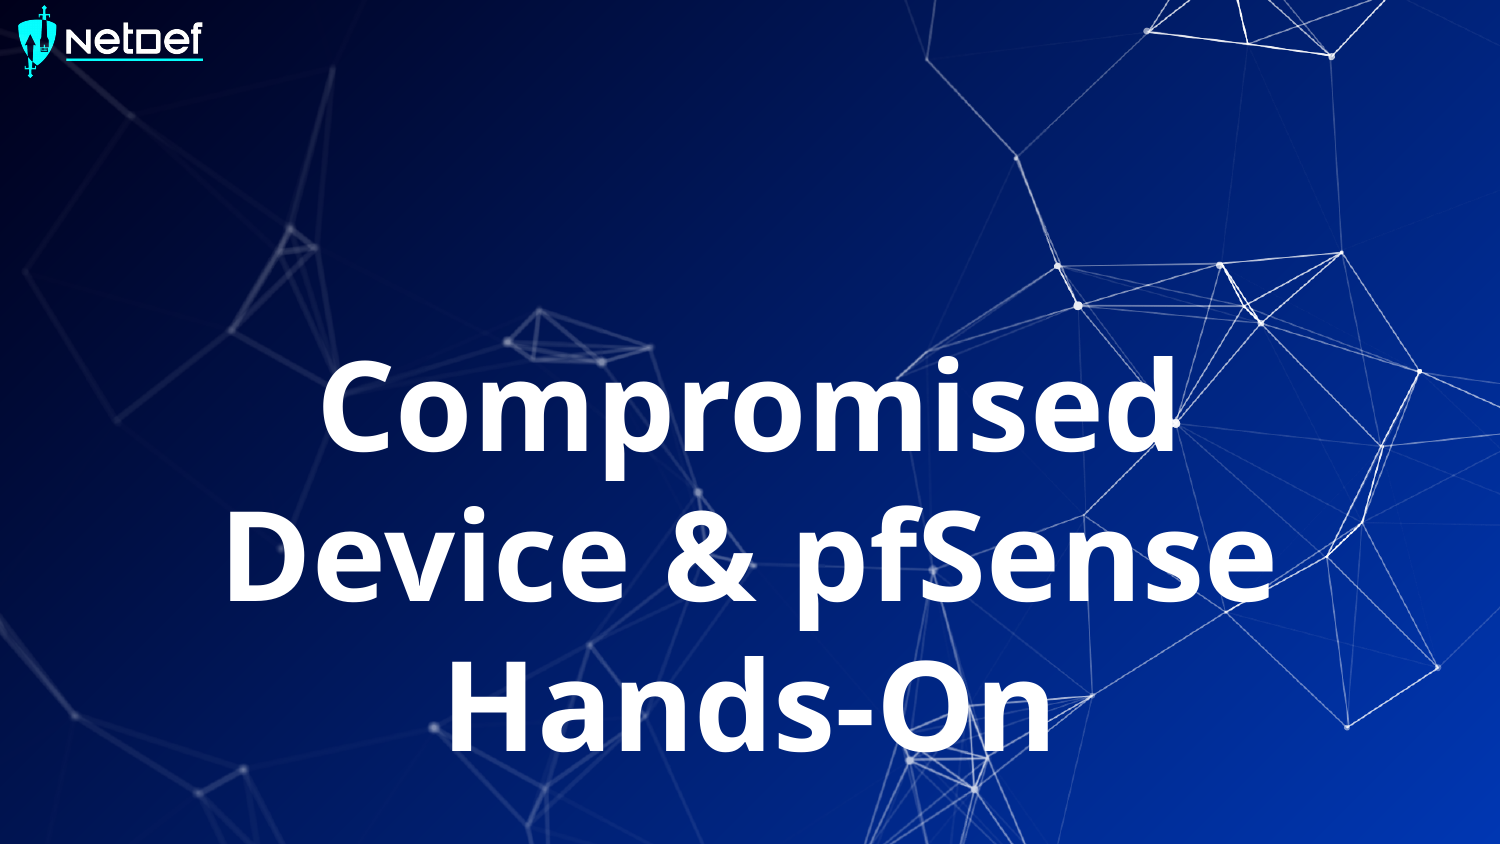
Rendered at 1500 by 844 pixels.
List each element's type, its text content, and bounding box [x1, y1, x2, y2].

picture [0, 0, 1500, 844]
title Compromised Device & pfSense Hands-On [153, 326, 1347, 517]
